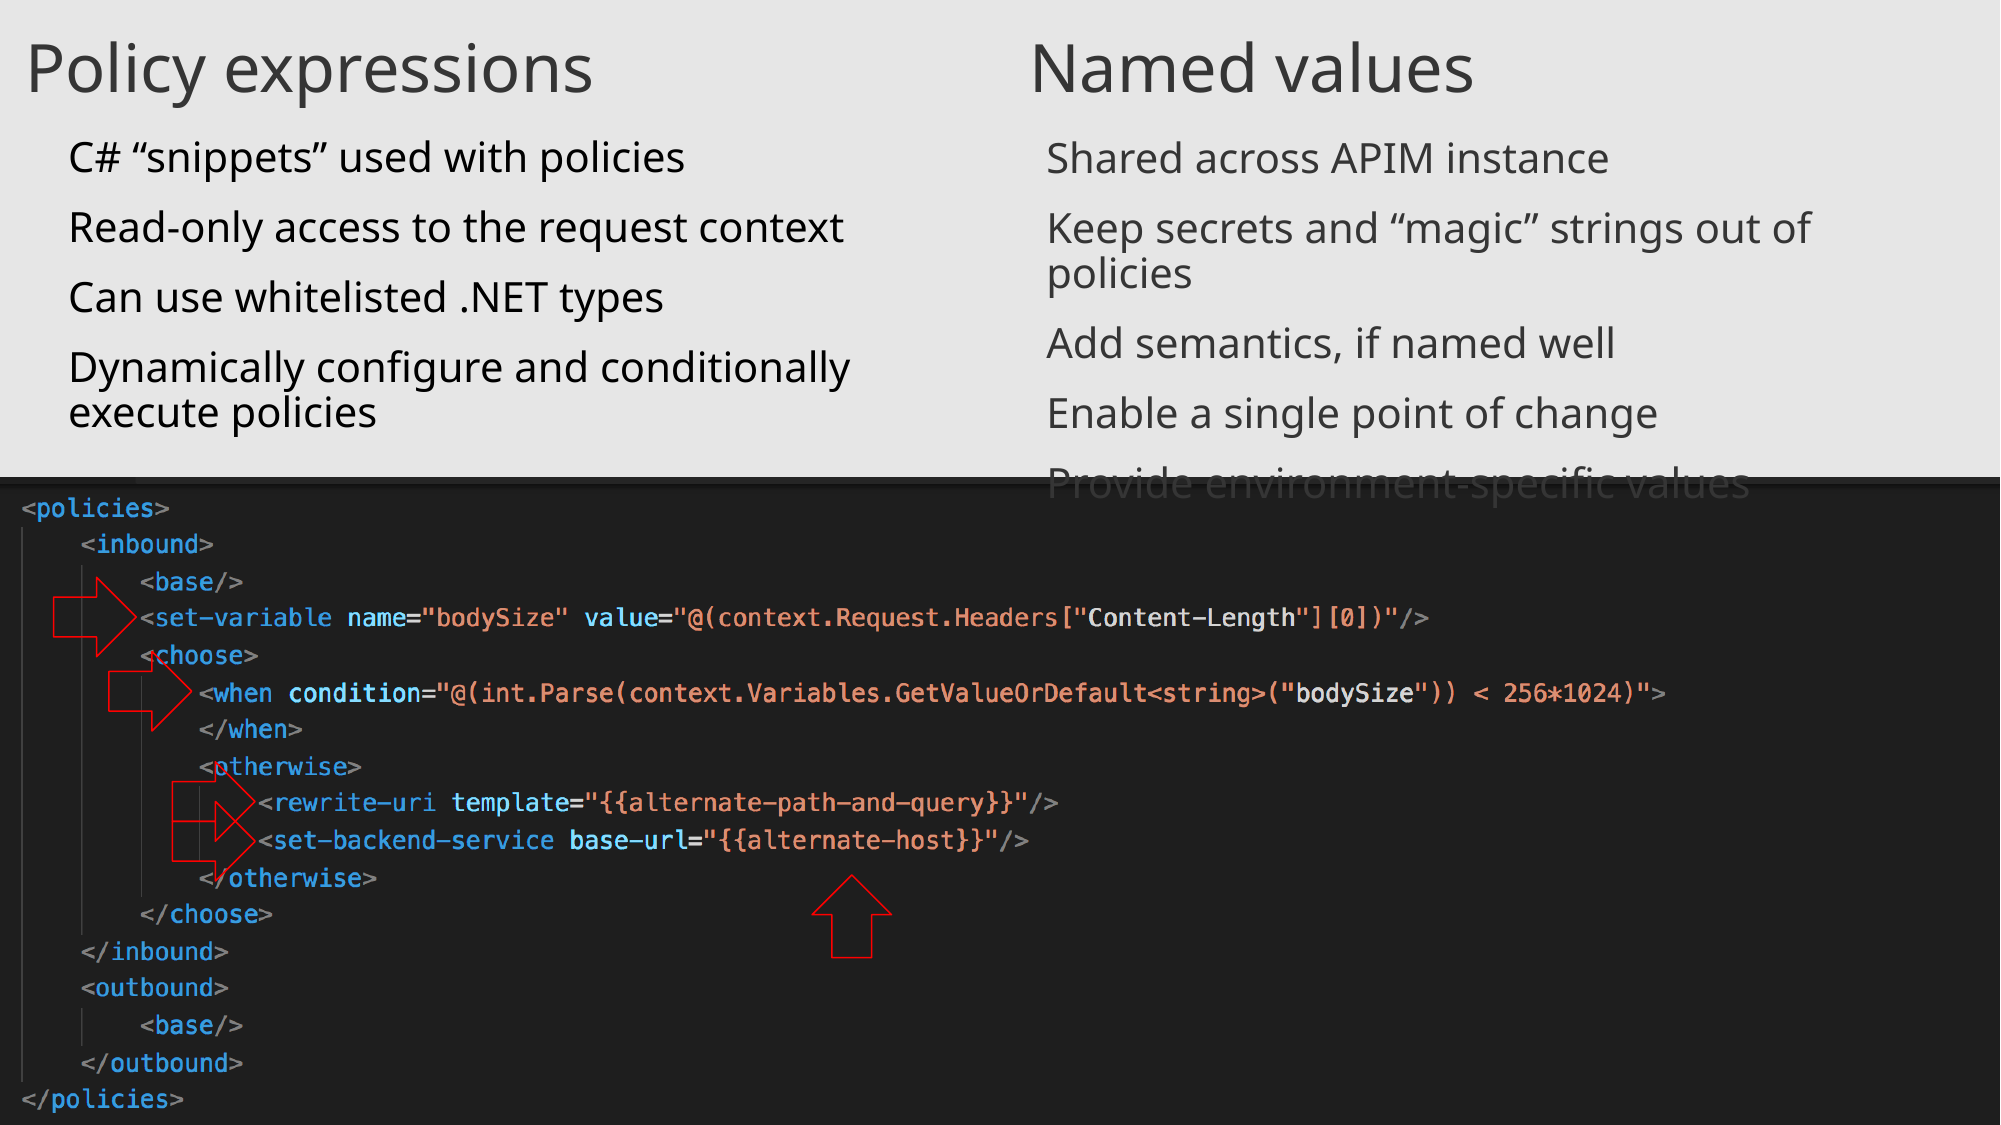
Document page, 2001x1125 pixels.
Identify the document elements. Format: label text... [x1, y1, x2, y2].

list C# “snippets” used with policies Read-only access to the request context Can use whitelisted .NET types Dynamically configure and conditionally execute policies [44, 121, 985, 455]
text_box Policy expressions [0, 10, 626, 131]
list Shared across APIM instance Keep secrets and “magic” strings out of policies Add semantics, if named well Enable a single point of change Provide environment-specific values [1022, 122, 1949, 477]
text_box Named values [999, 10, 1506, 131]
picture [0, 477, 2000, 1125]
